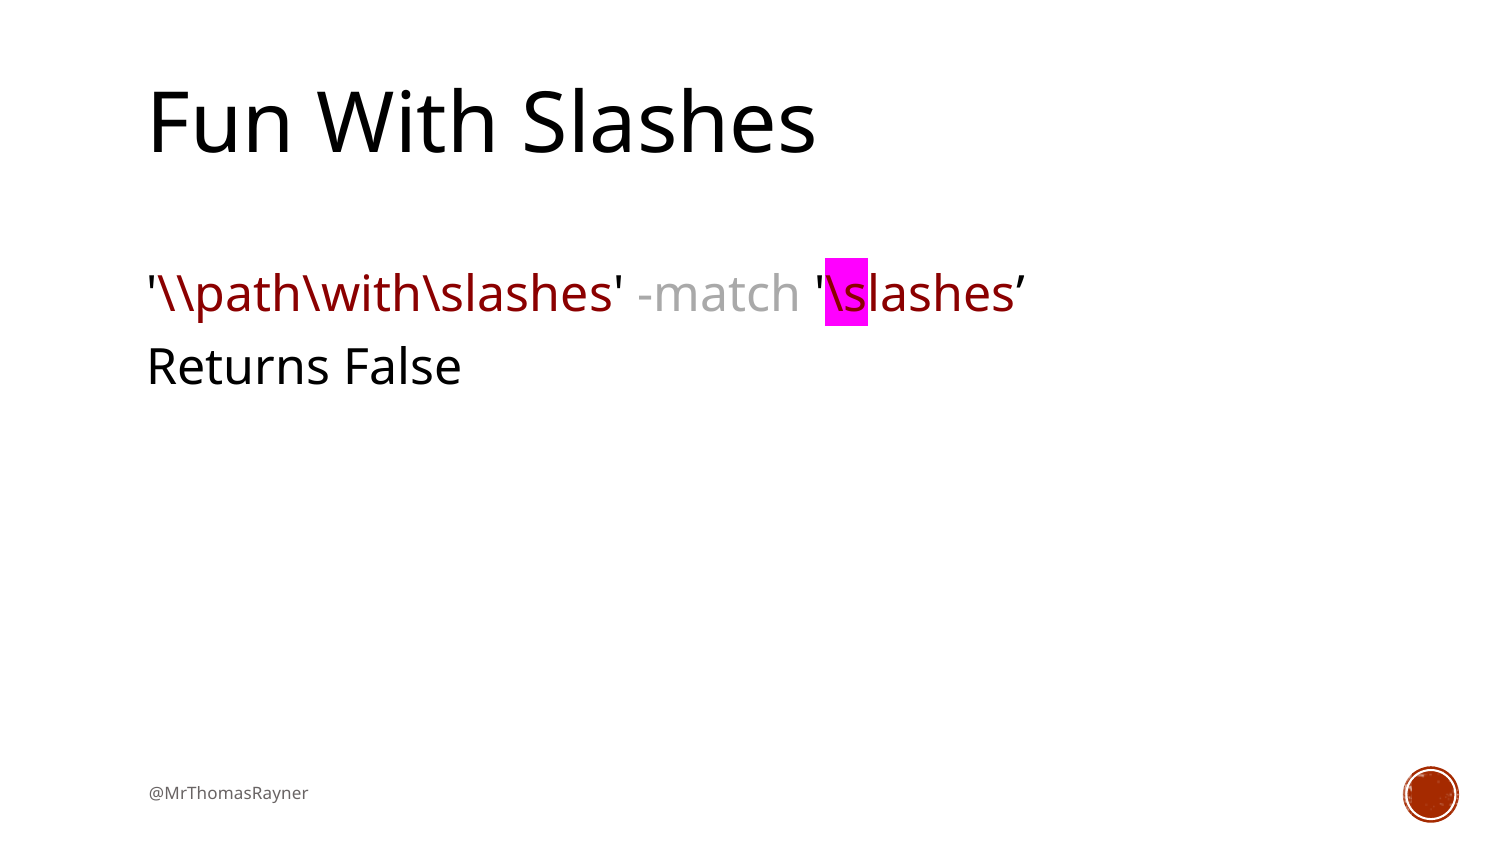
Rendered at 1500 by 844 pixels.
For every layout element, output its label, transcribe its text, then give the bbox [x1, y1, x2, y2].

footer @MrThomasRayner [133, 771, 913, 817]
title Fun With Slashes [131, 59, 1370, 192]
list '\\path\with\slashes' -match '\slashes’ Returns False [131, 261, 1370, 760]
